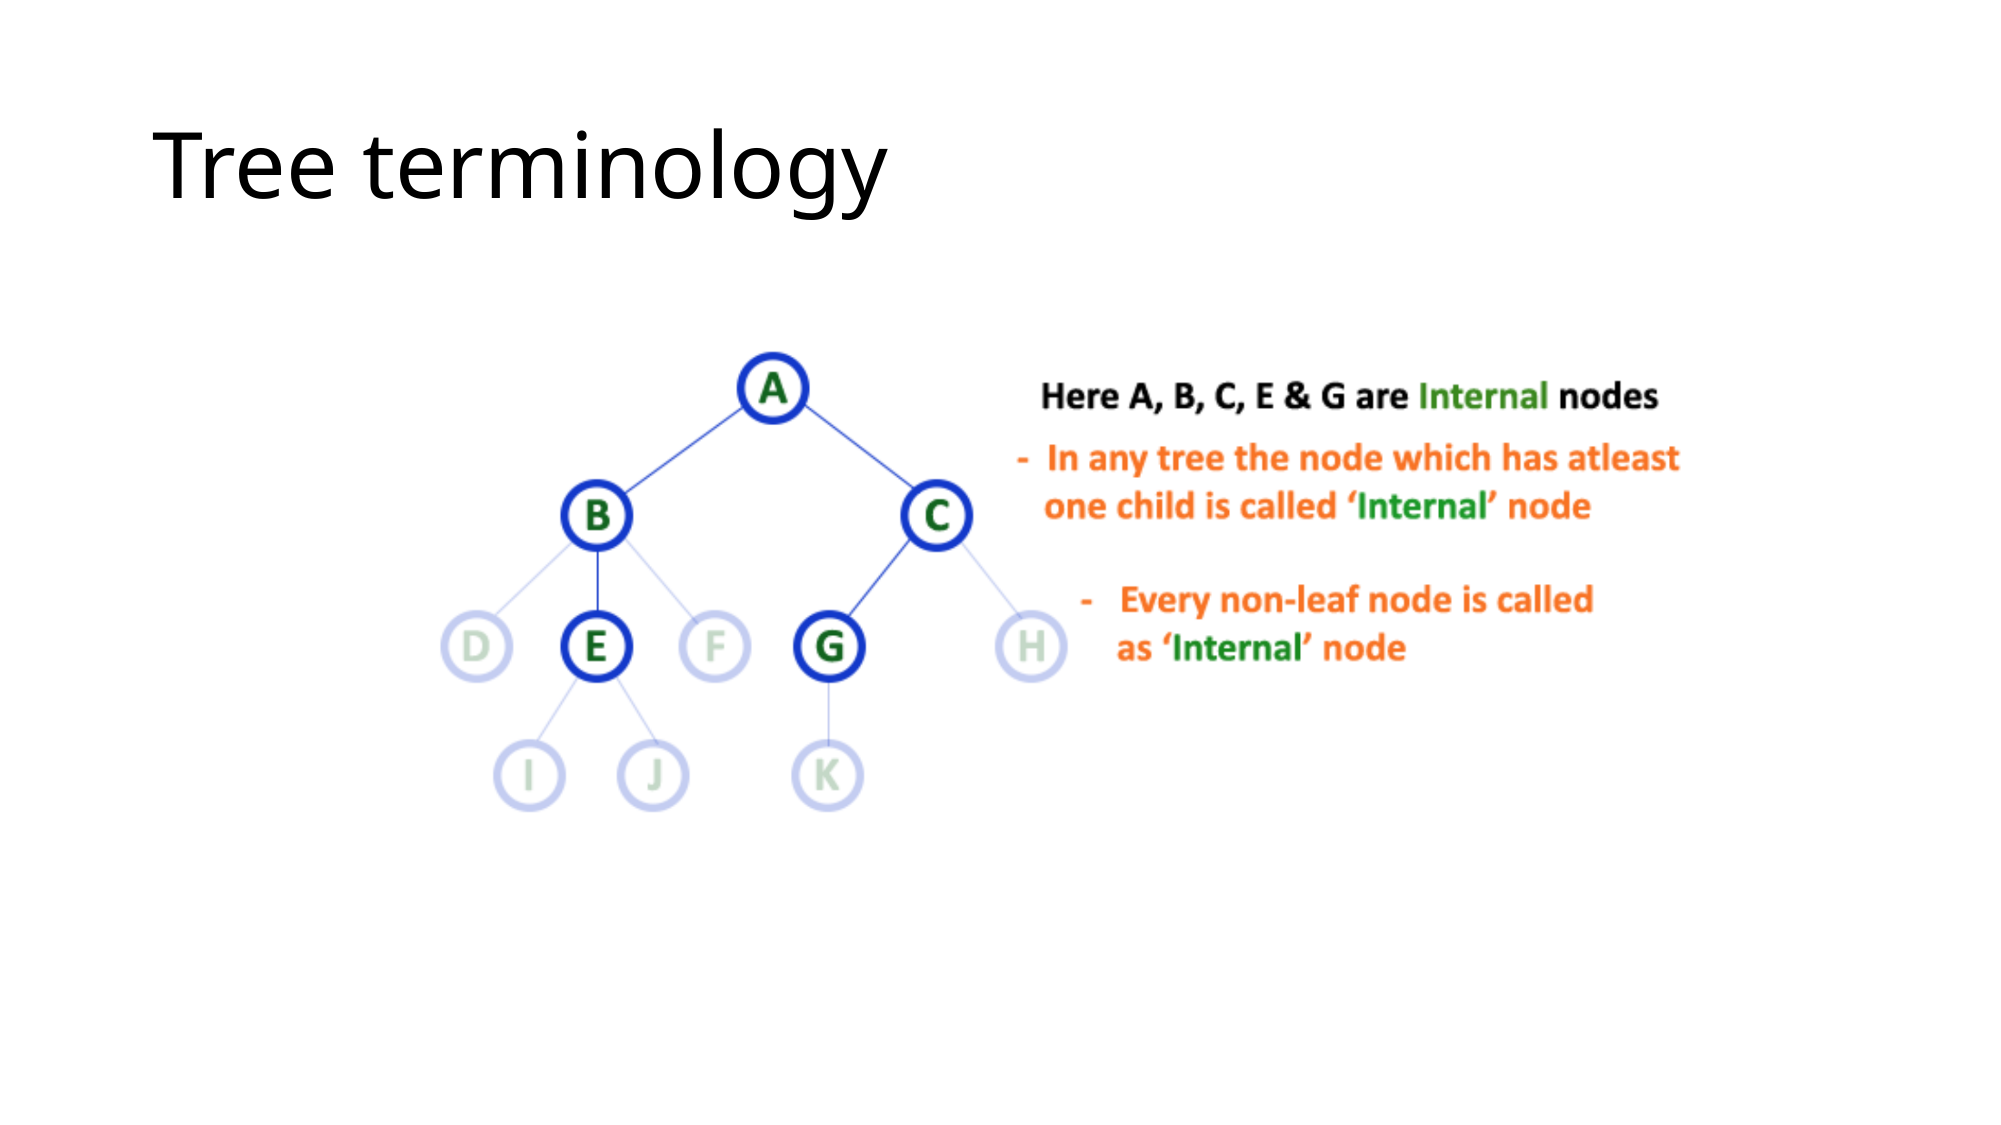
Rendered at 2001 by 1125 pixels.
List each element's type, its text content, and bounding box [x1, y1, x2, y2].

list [409, 330, 1695, 844]
title Tree terminology [137, 59, 1863, 278]
